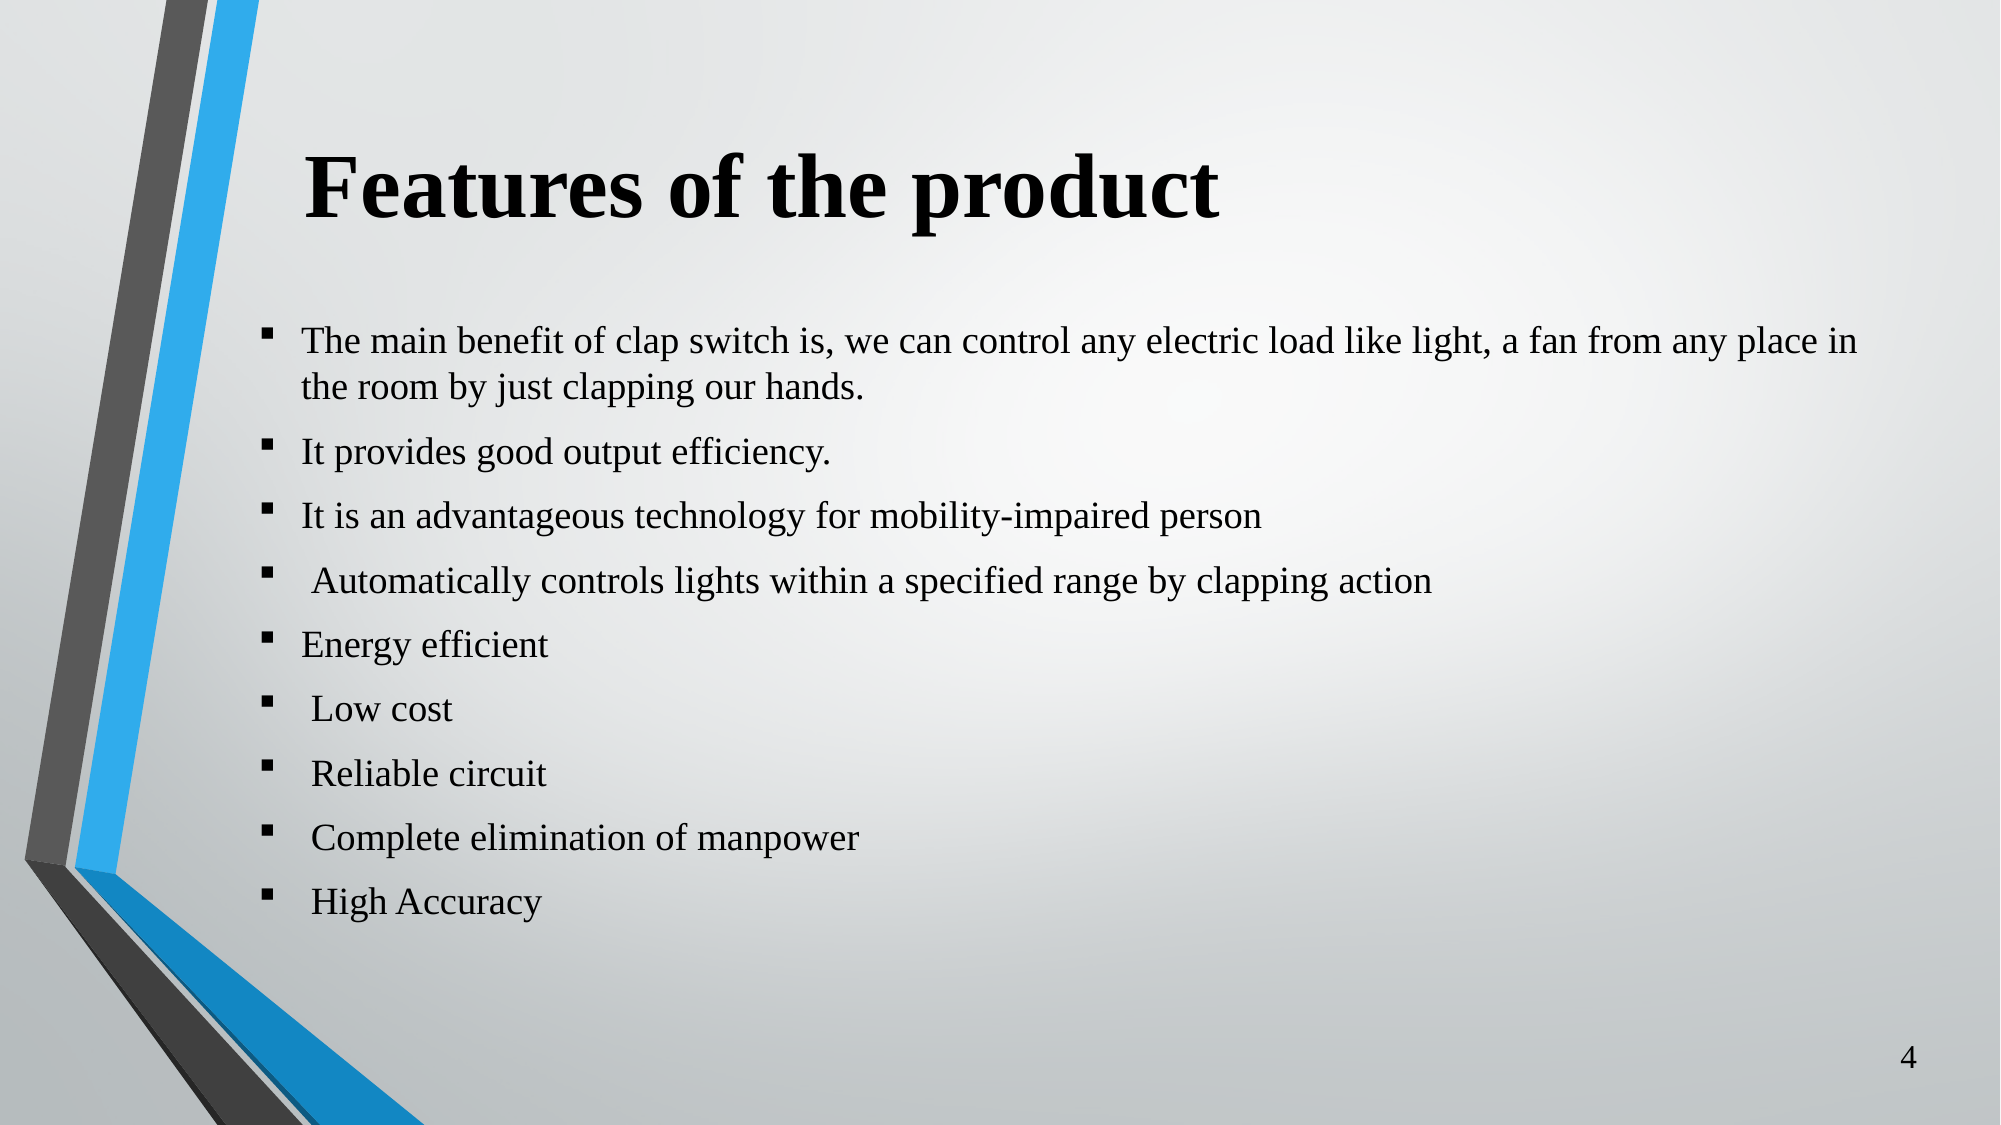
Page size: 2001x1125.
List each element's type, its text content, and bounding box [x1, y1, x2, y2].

slide_number 4 [1841, 1025, 1933, 1085]
title Features of the product [0, 55, 1527, 307]
list The main benefit of clap switch is, we can control any electric load like light, a fan from any place in the room by just clapping our hands. It provides good output efficiency. It is an advantageous technology for mobility-impaired person Automatically controls lights within a specified range by clapping action Energy efficient Low cost Reliable circuit Complete elimination of manpower High Accuracy [243, 306, 1878, 932]
